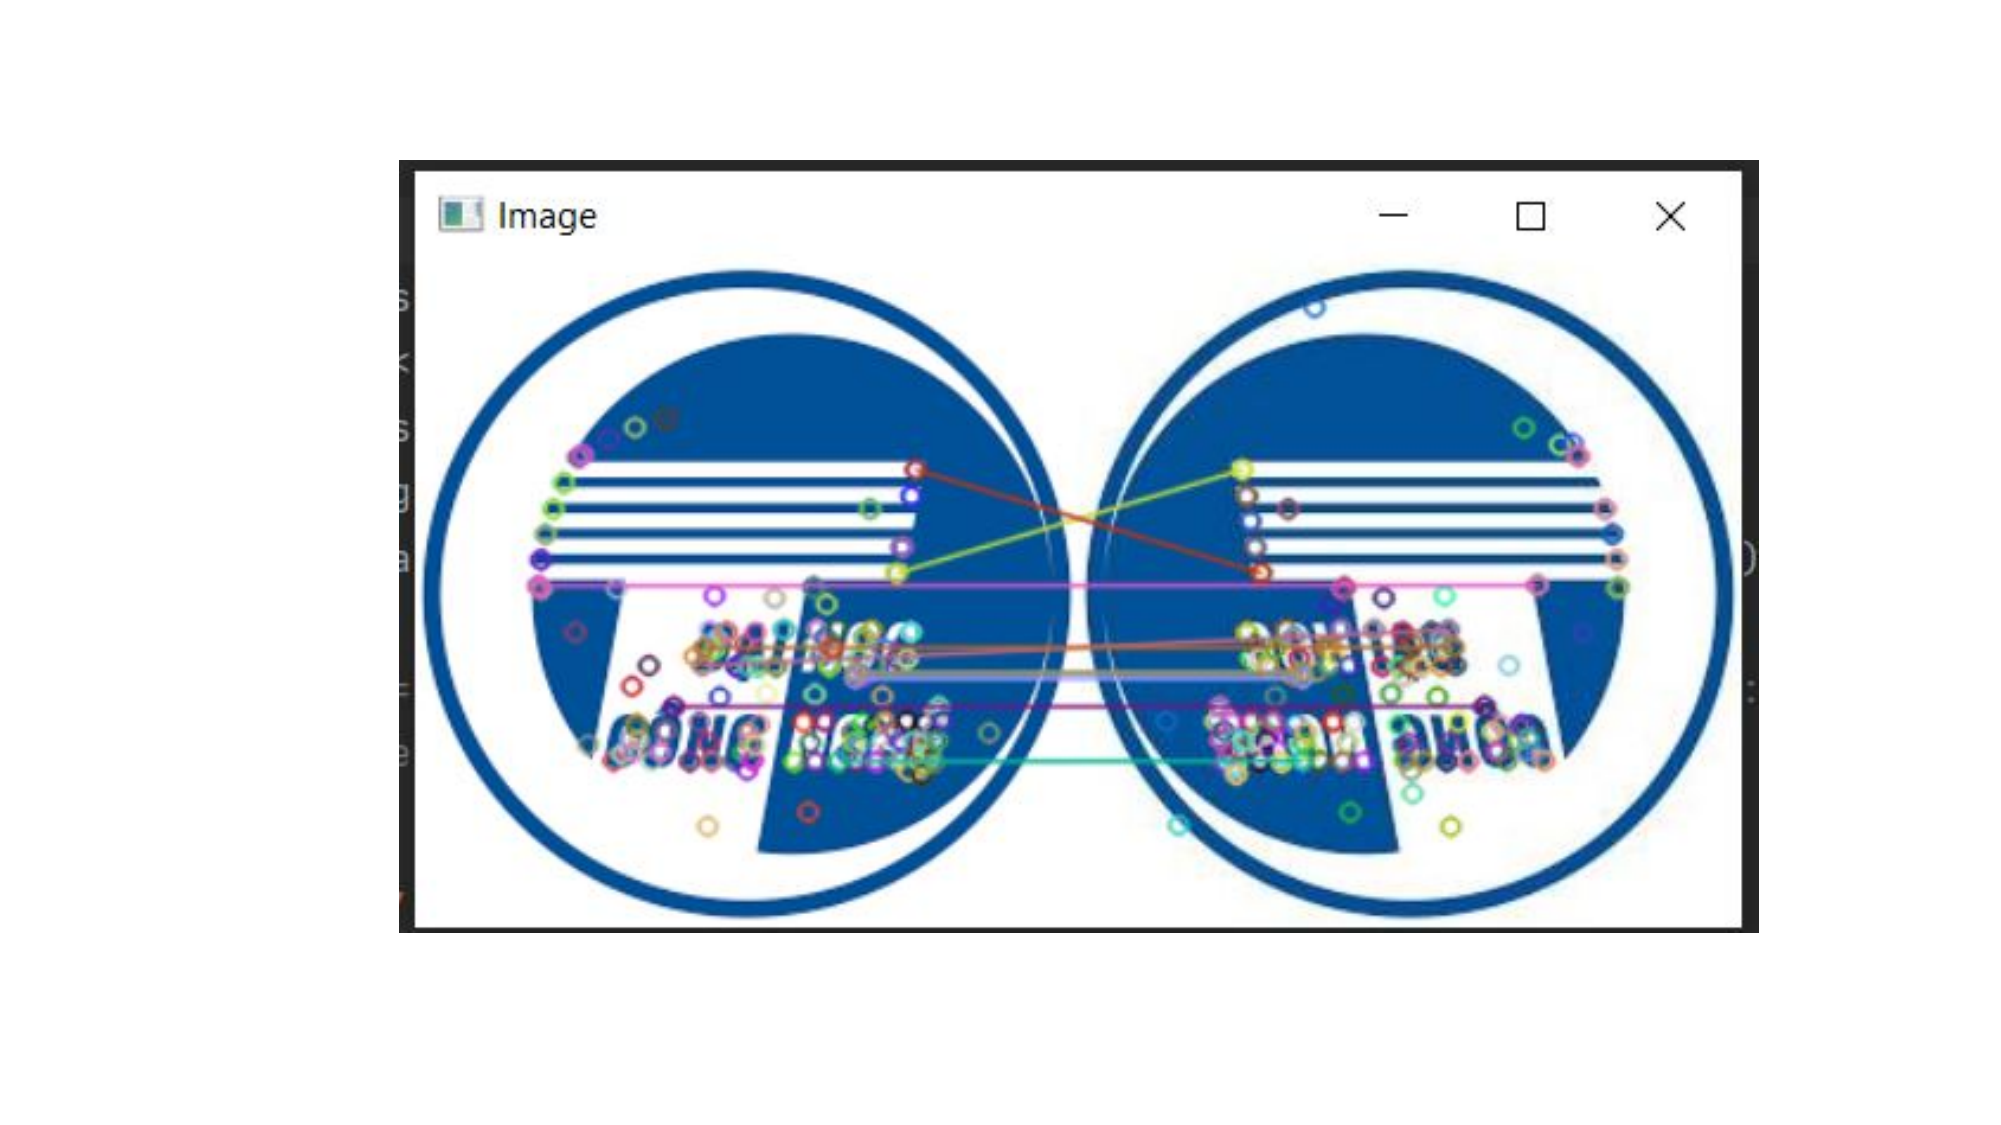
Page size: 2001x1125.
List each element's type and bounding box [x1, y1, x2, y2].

picture [399, 160, 1759, 933]
